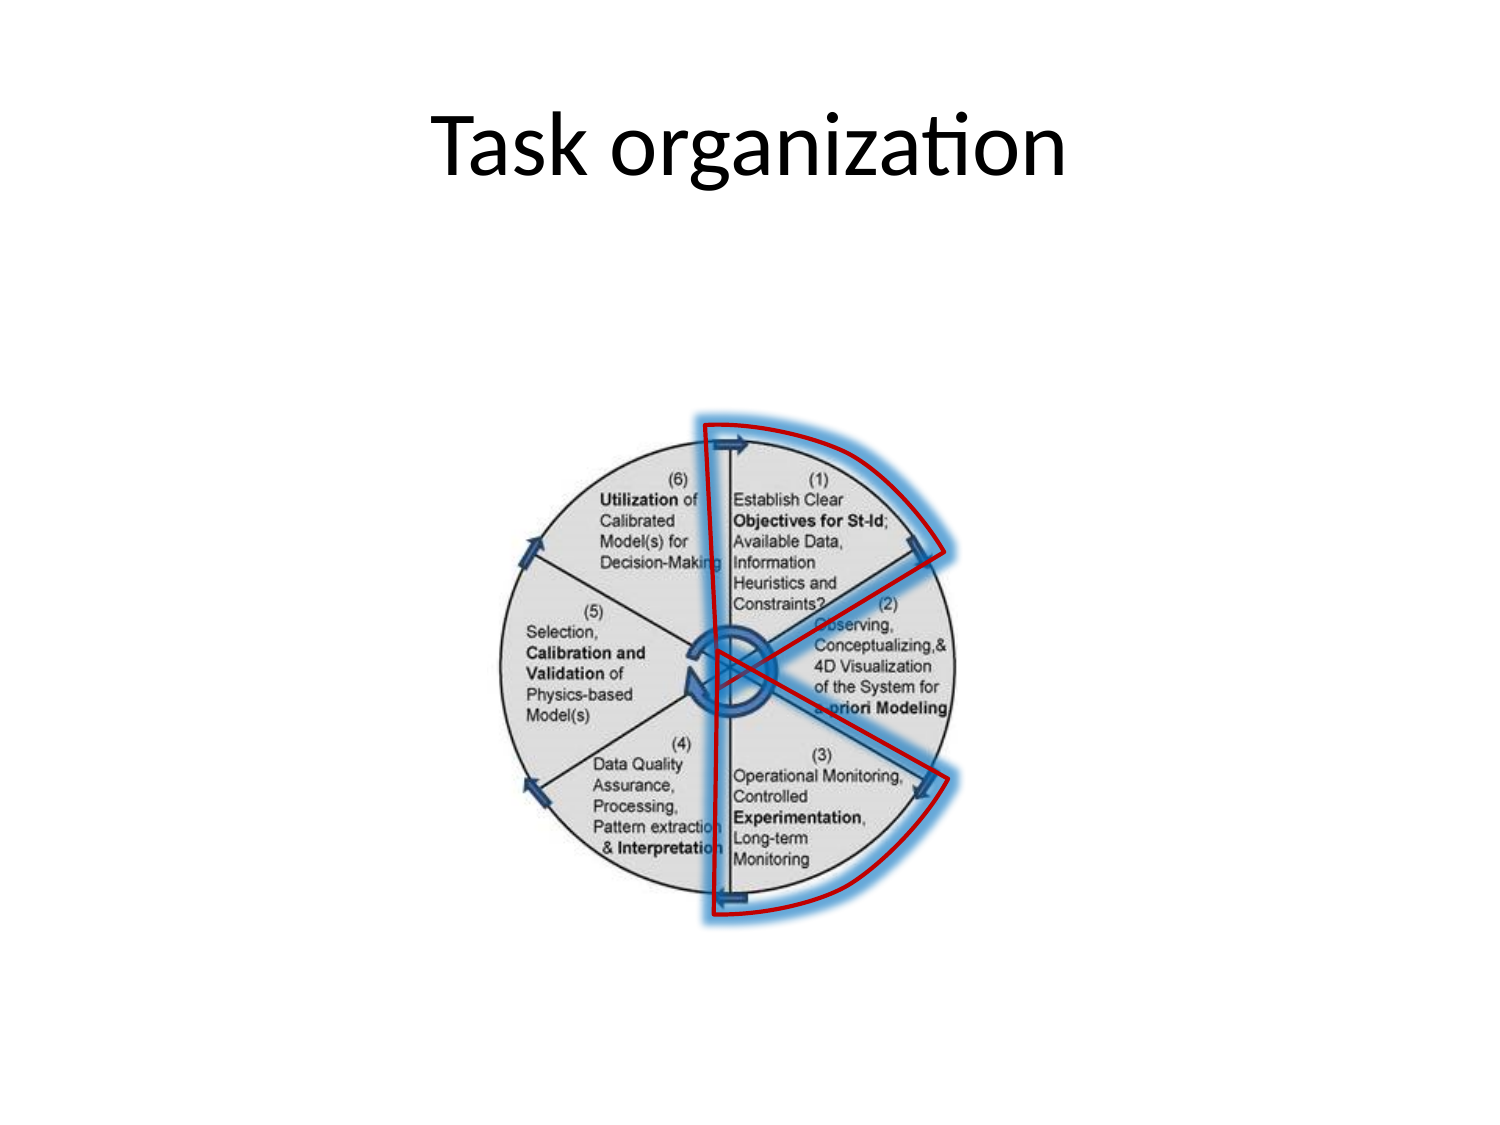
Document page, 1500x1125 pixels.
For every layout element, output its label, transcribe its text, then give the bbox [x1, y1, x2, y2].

picture [487, 430, 958, 915]
title Task organization [75, 45, 1425, 233]
text_box [702, 422, 779, 429]
